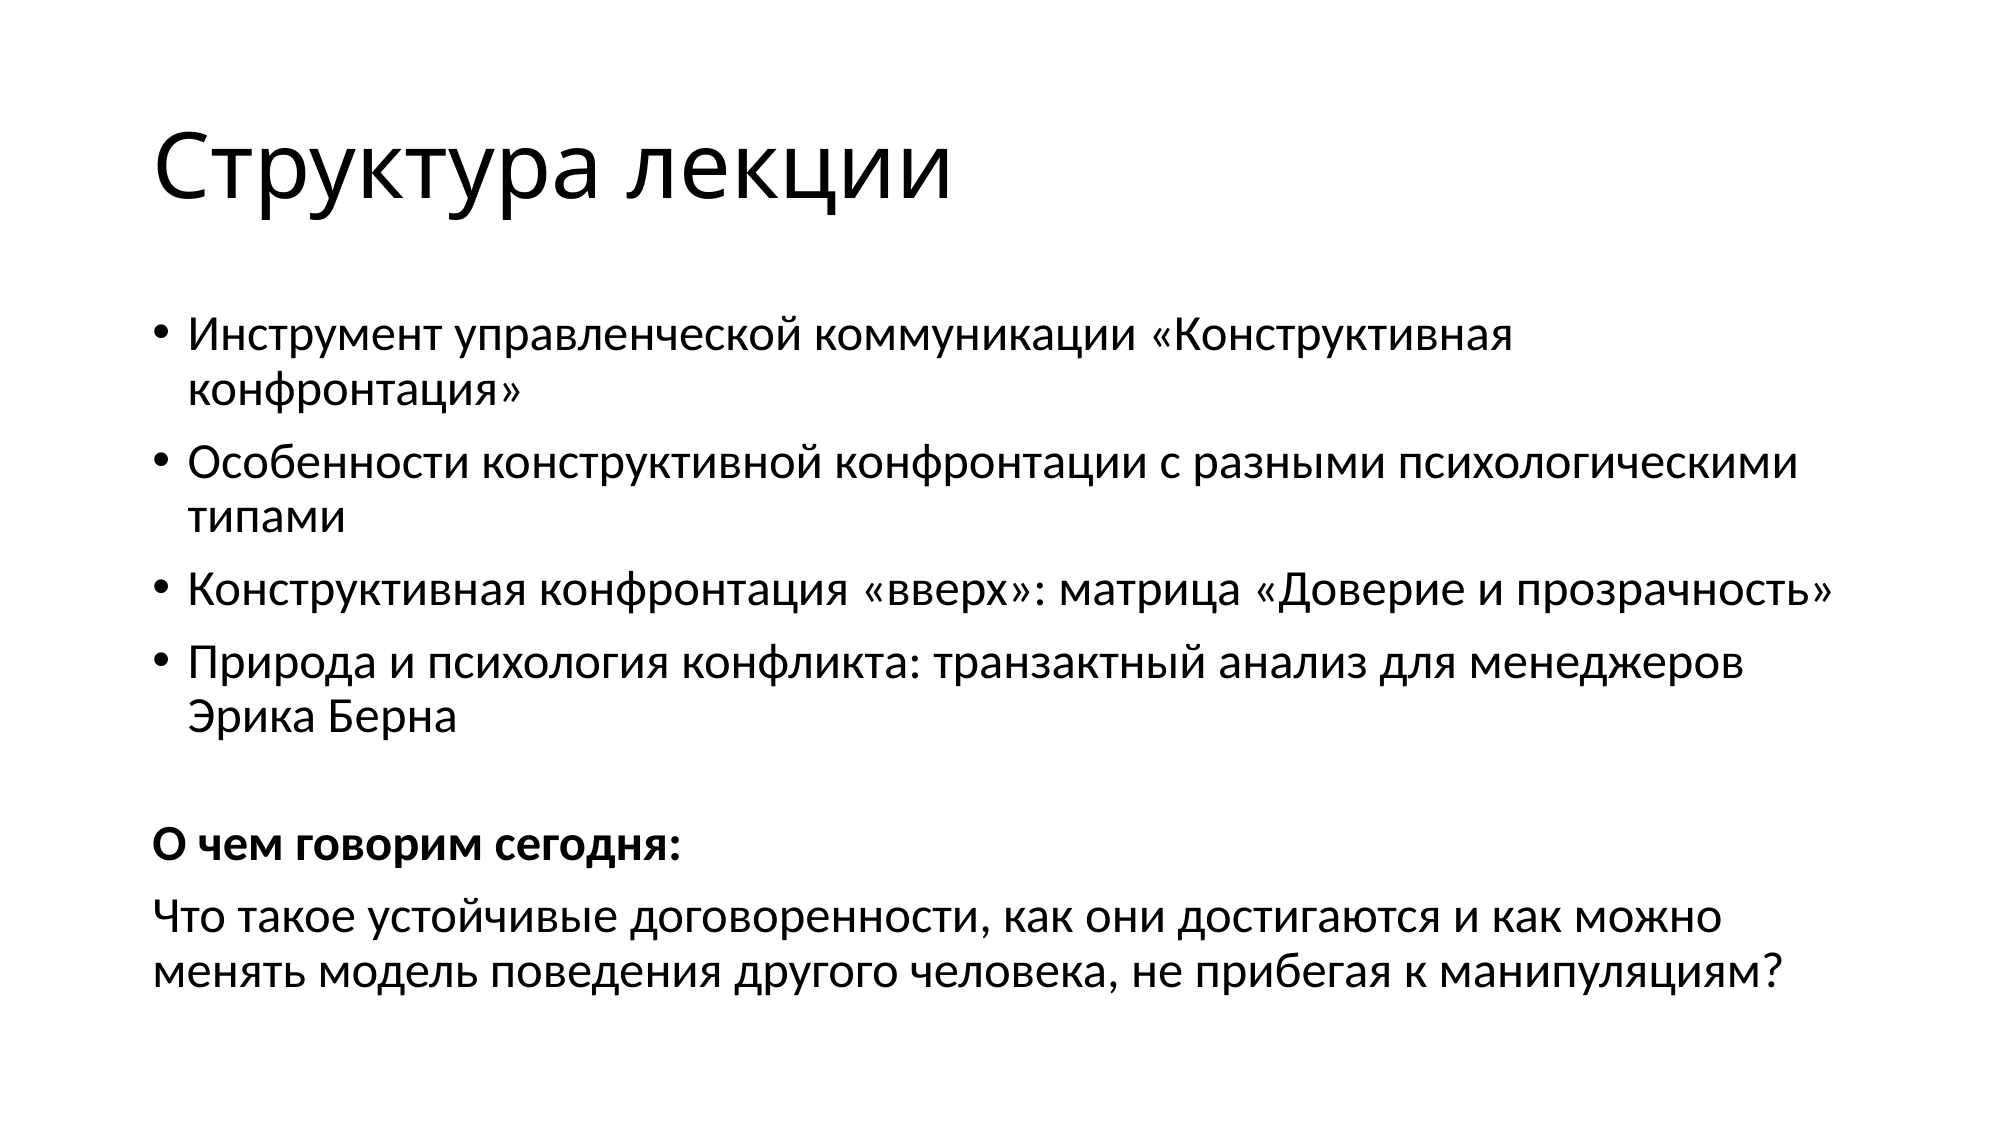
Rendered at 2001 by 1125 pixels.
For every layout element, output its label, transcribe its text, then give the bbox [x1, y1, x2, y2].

title Структура лекции [137, 59, 1863, 278]
list Инструмент управленческой коммуникации «Конструктивная конфронтация» Особенности конструктивной конфронтации с разными психологическими типами Конструктивная конфронтация «вверх»: матрица «Доверие и прозрачность» Природа и психология конфликта: транзактный анализ для менеджеров Эрика Берна О чем говорим сегодня: Что такое устойчивые договоренности, как они достигаются и как можно менять модель поведения другого человека, не прибегая к манипуляциям? [137, 299, 1863, 1014]
